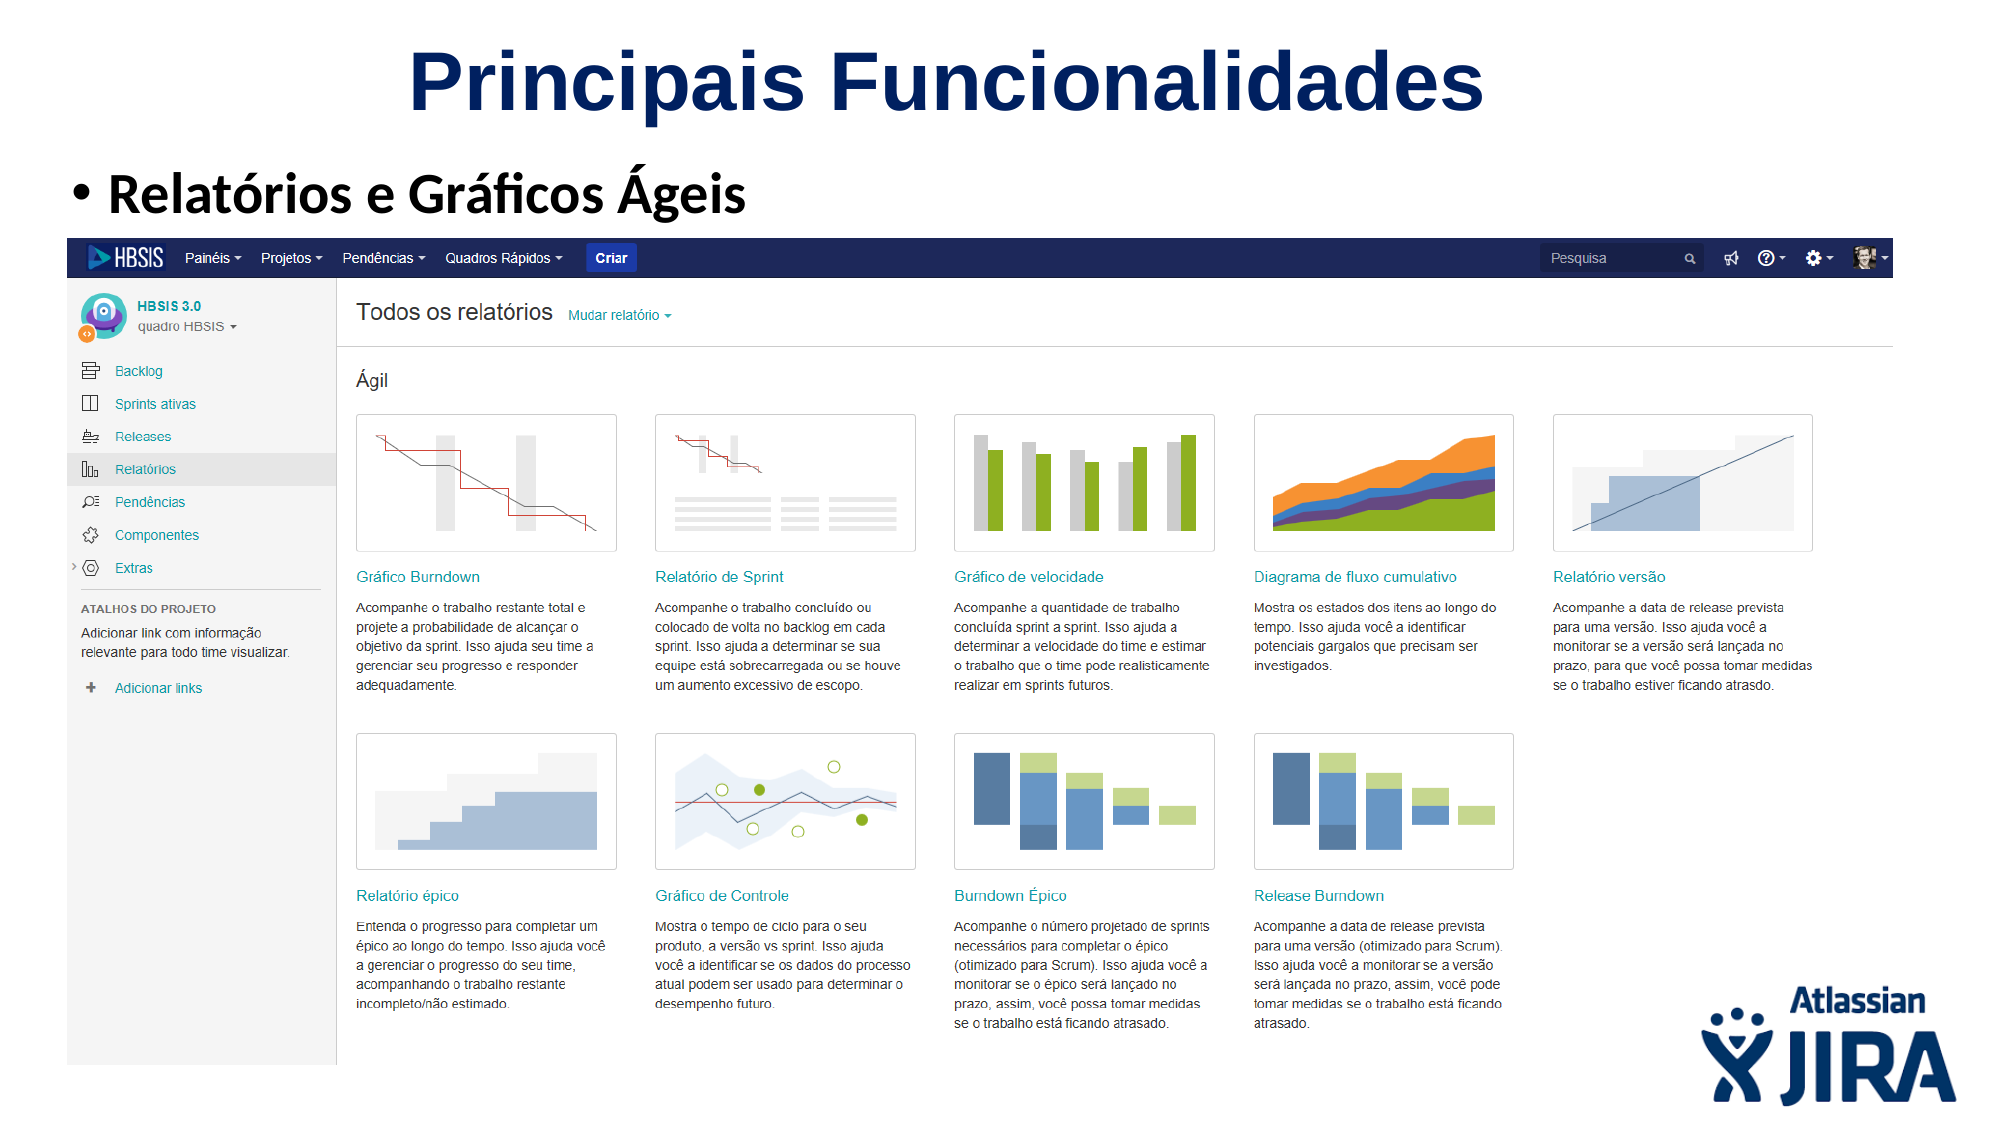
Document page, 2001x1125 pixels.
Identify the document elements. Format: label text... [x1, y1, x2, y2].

picture [67, 238, 2000, 1125]
text_box Principais Funcionalidades [393, 26, 1586, 141]
text_box Relatórios e Gráficos Ágeis [56, 155, 1557, 250]
